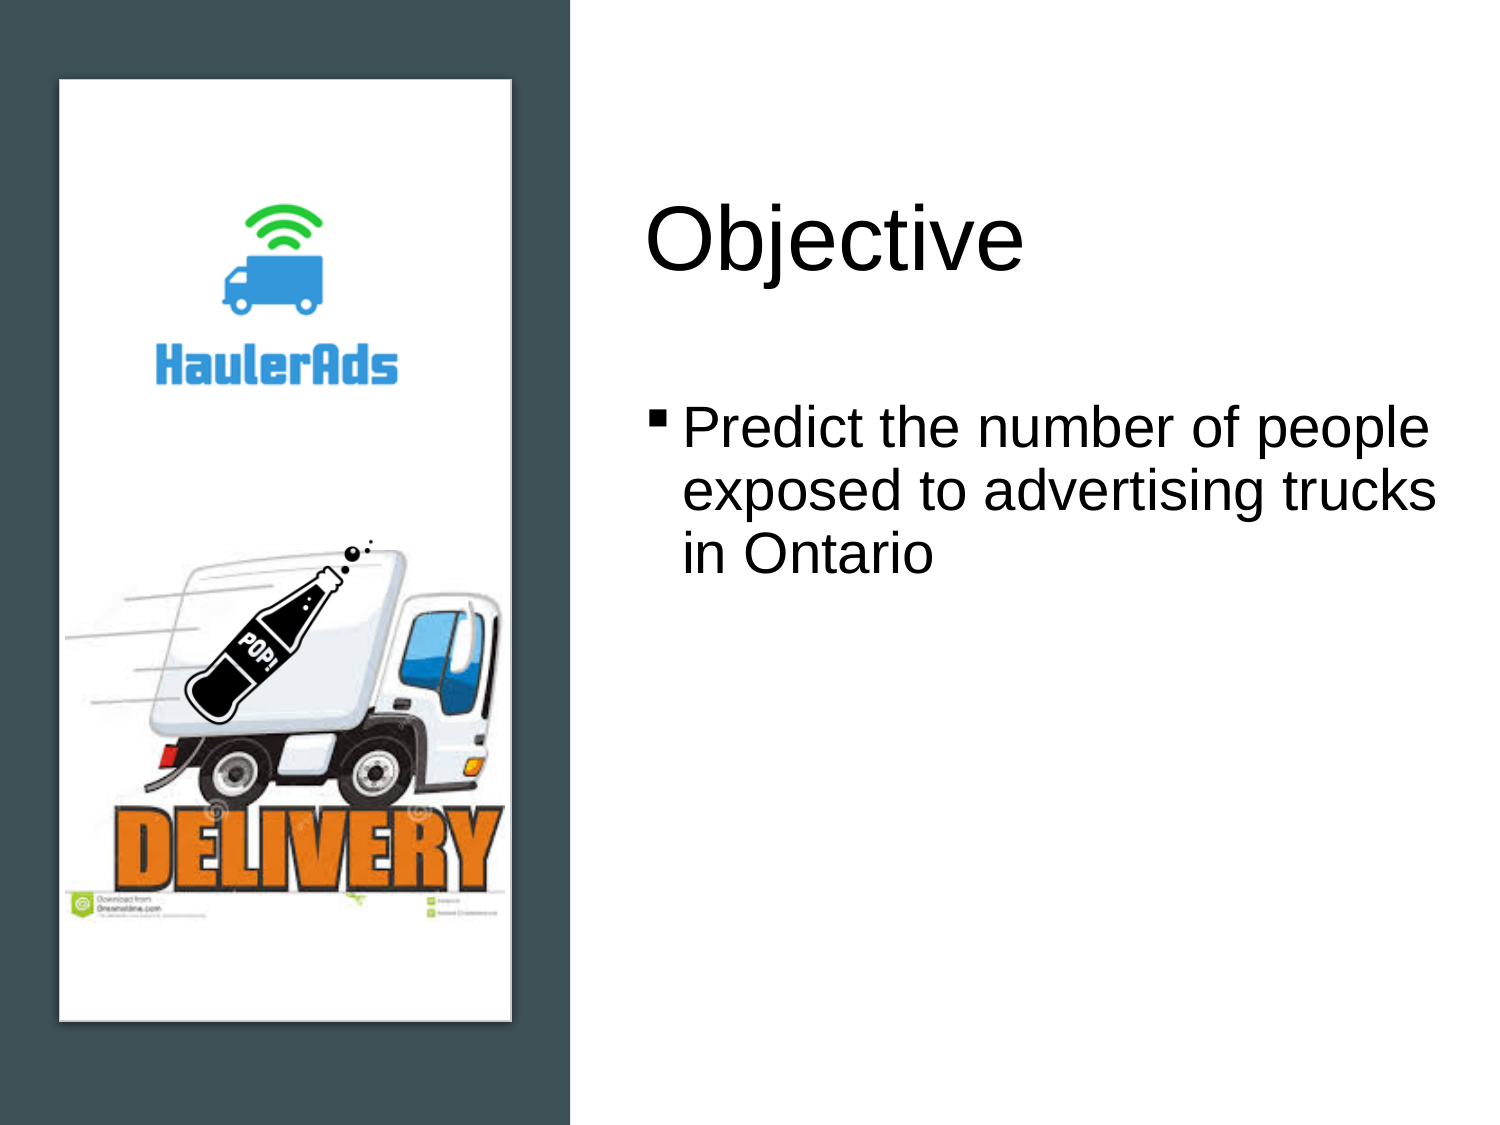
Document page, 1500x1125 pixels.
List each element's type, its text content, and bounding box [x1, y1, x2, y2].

text_box [59, 78, 512, 1022]
text_box [0, 0, 571, 1125]
picture [65, 527, 505, 923]
text_box Predict the number of people exposed to advertising trucks in Ontario [629, 389, 1475, 1011]
picture [128, 148, 429, 449]
title Objective [629, 103, 1420, 379]
